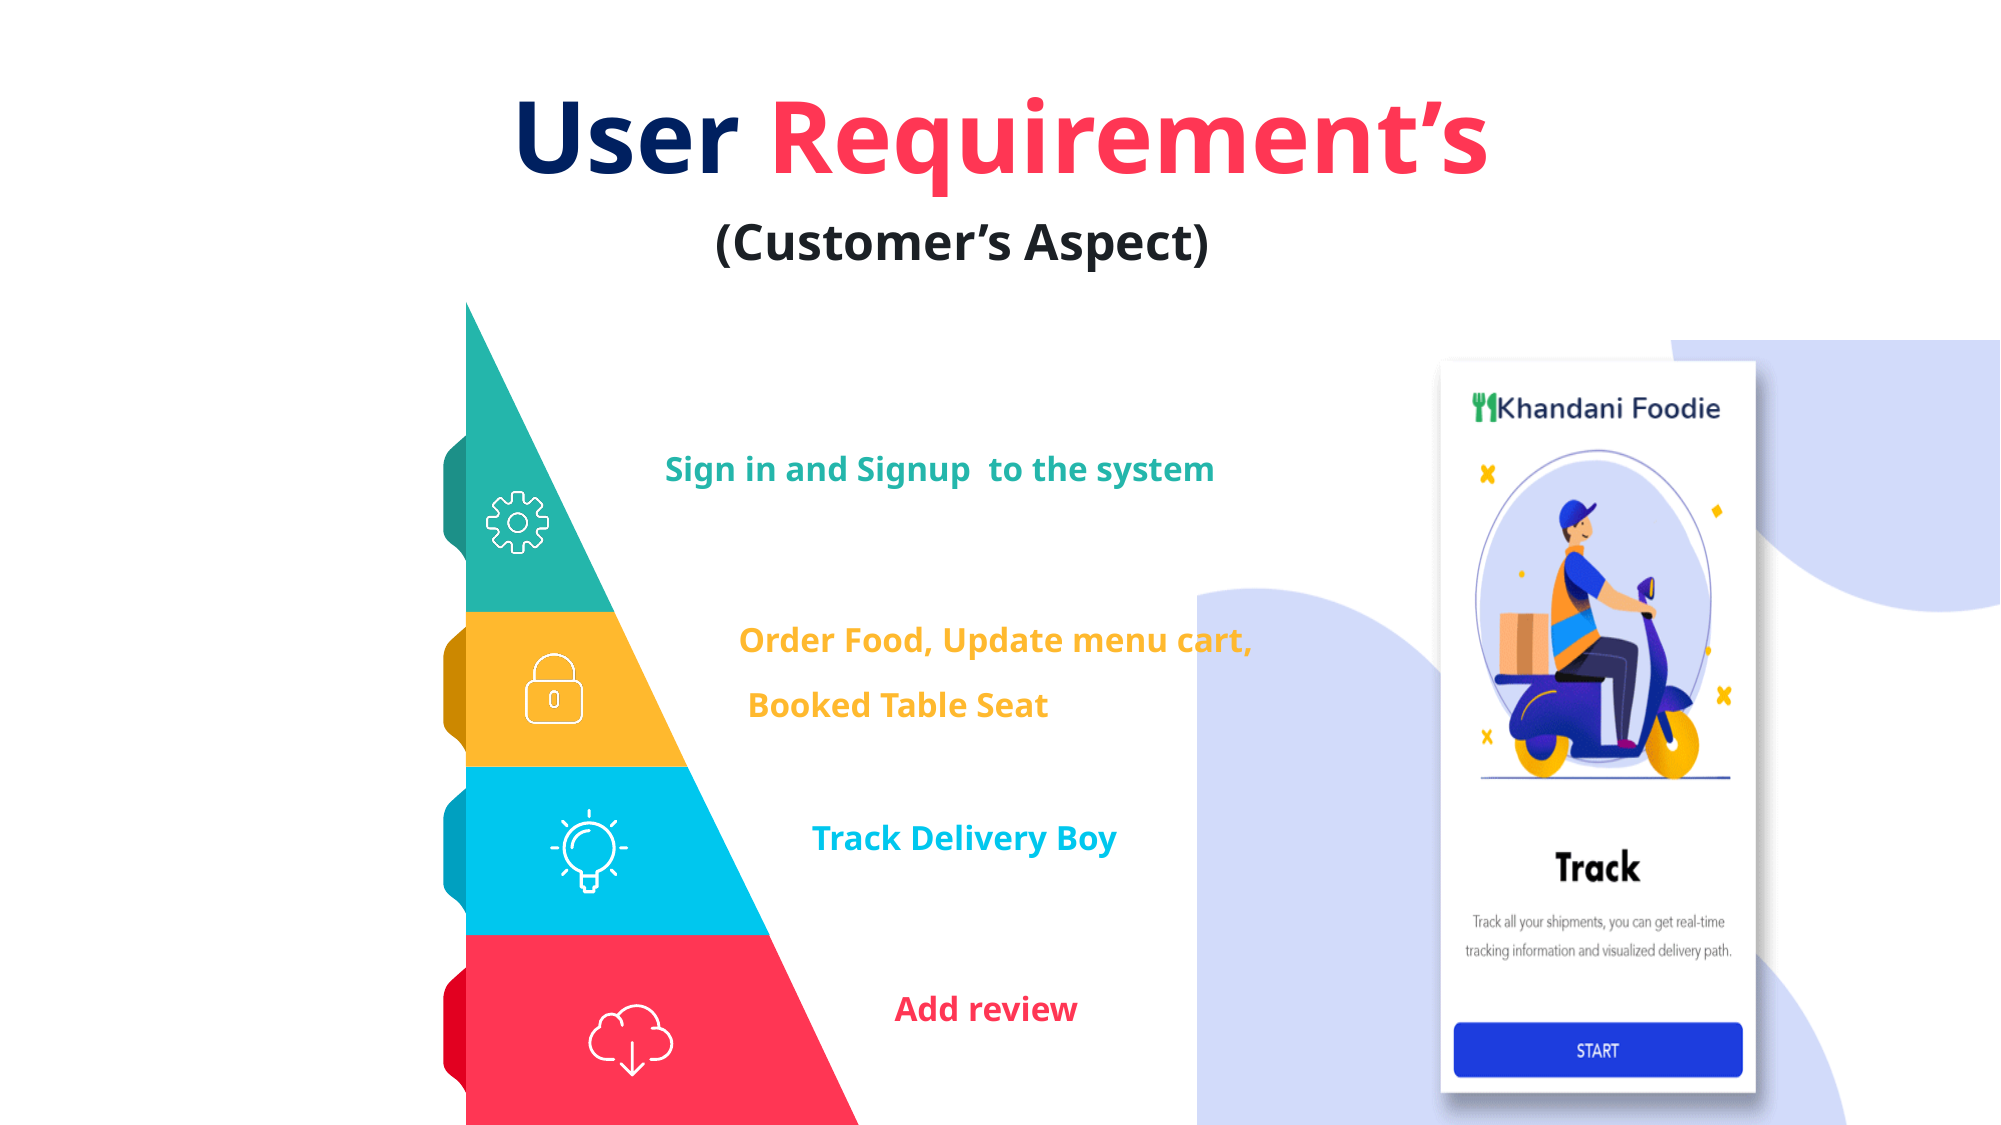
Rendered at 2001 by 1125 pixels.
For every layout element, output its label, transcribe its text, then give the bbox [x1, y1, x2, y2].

text_box (Customer’s Aspect) [47, 190, 1879, 299]
title User Requirement’s [86, 87, 1917, 196]
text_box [721, 618, 1600, 725]
text_box [443, 968, 465, 1091]
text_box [465, 301, 858, 1125]
text_box [443, 789, 465, 912]
picture [1197, 340, 2000, 1125]
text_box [879, 987, 1557, 1075]
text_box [797, 816, 1474, 904]
picture [486, 491, 549, 554]
picture [525, 653, 583, 724]
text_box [550, 808, 627, 892]
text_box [650, 448, 1328, 535]
text_box [443, 627, 465, 751]
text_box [588, 1004, 674, 1075]
text_box [443, 436, 465, 559]
